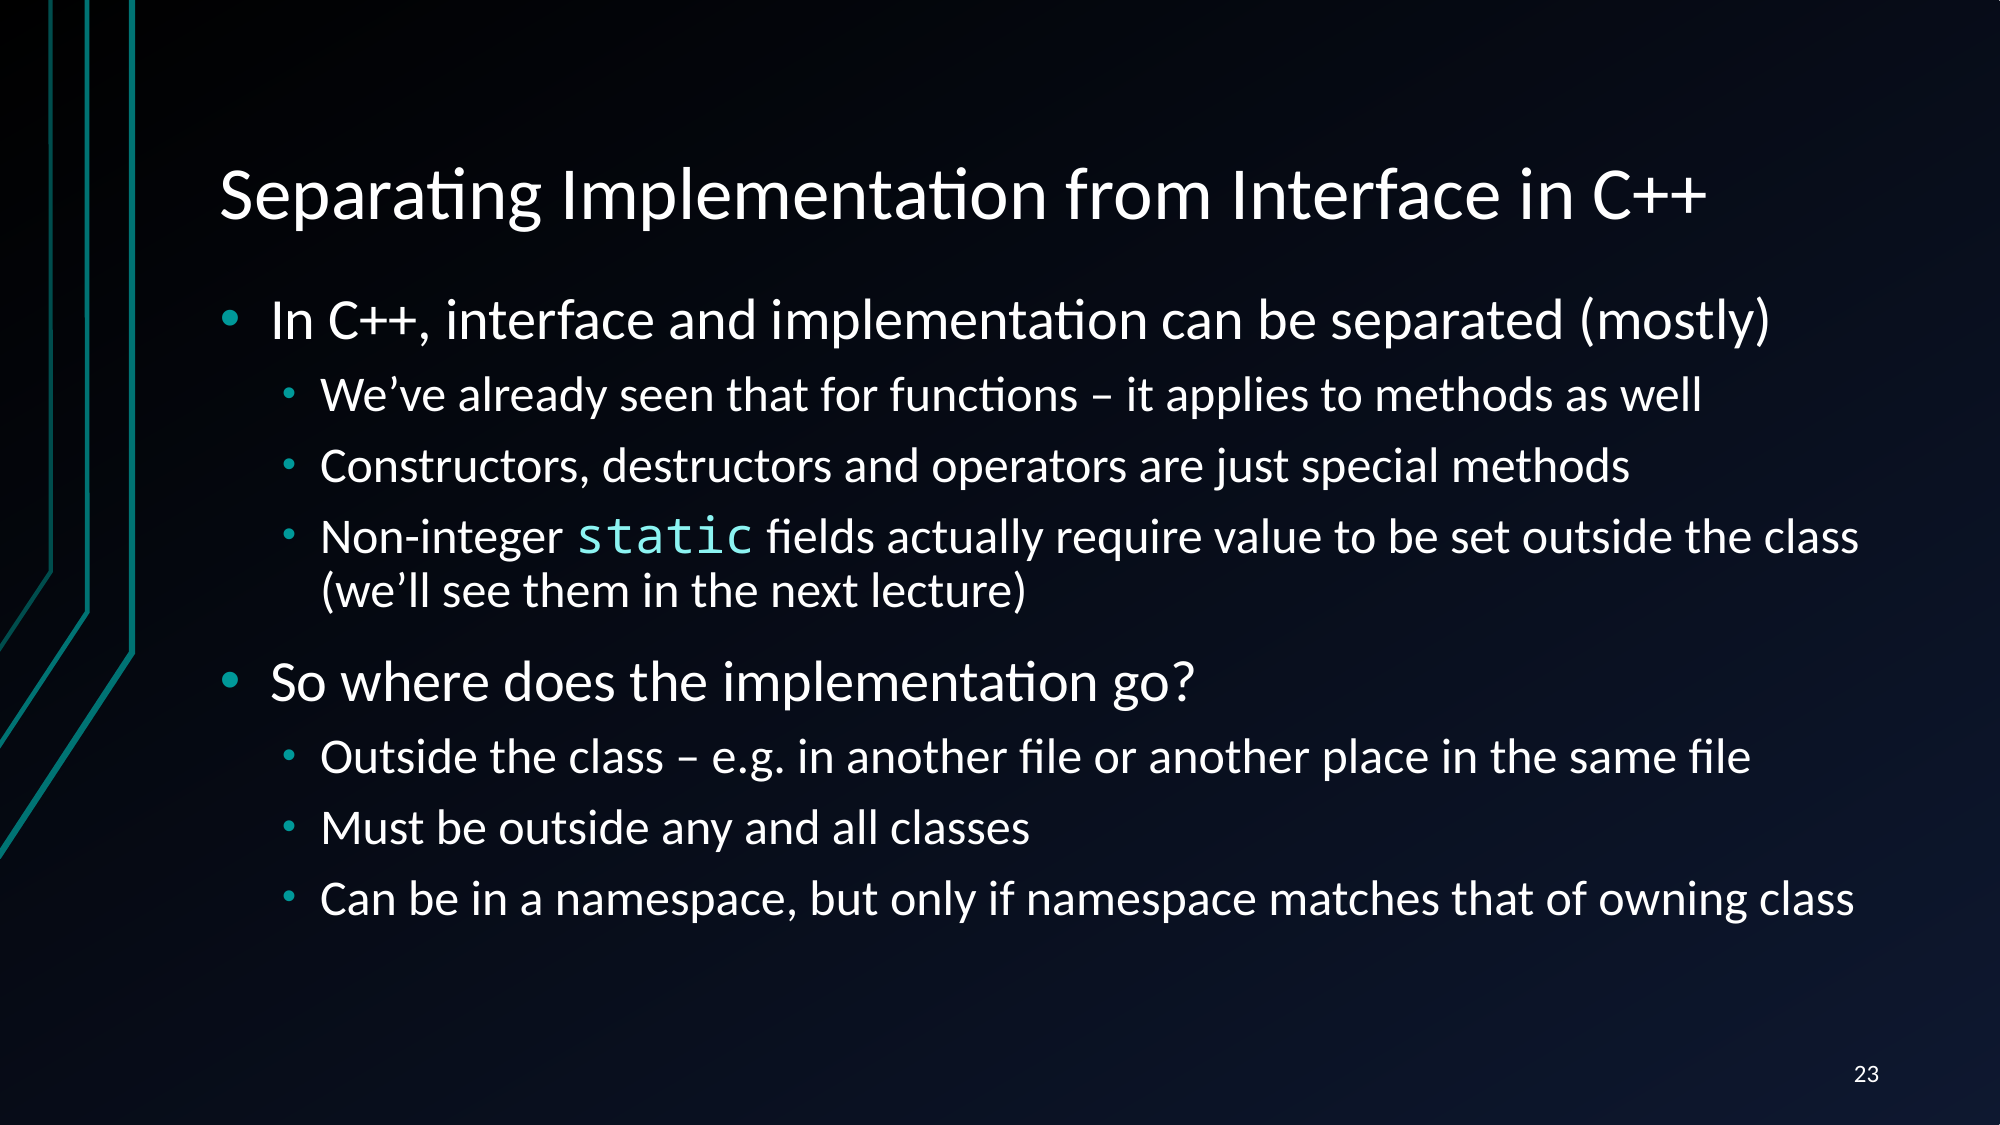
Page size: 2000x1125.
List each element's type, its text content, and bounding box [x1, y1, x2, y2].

list In C++, interface and implementation can be separated (mostly) We’ve already seen that for functions – it applies to methods as well Constructors, destructors and operators are just special methods Non-integer static fields actually require value to be set outside the class (we’ll see them in the next lecture) So where does the implementation go? Outside the class – e.g. in another file or another place in the same file Must be outside any and all classes Can be in a namespace, but only if namespace matches that of owning class [199, 279, 1900, 1012]
slide_number 23 [1732, 1042, 1900, 1103]
title Separating Implementation from Interface in C++ [199, 45, 1900, 246]
